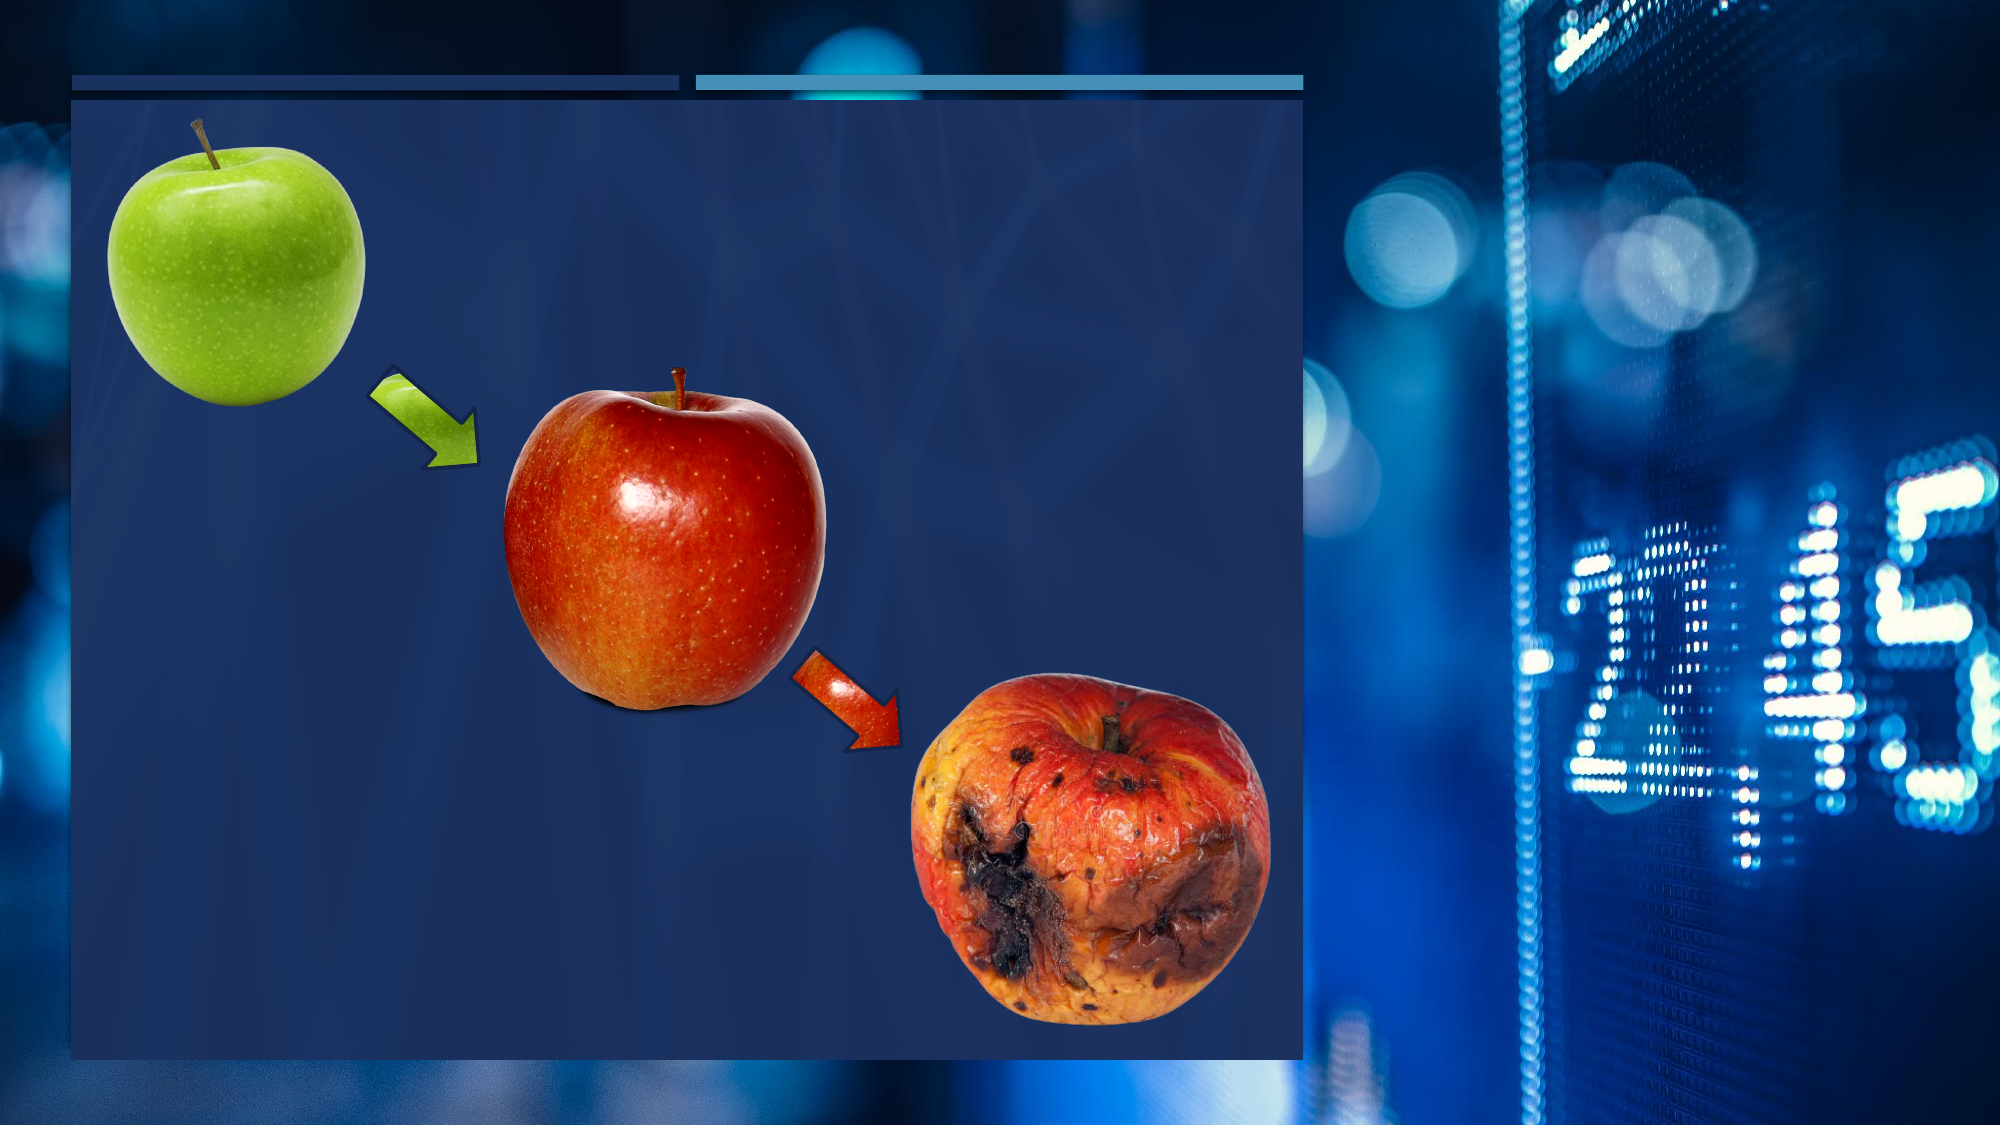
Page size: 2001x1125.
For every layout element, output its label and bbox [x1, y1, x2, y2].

text_box [71, 74, 1304, 99]
picture [0, 0, 2000, 1125]
